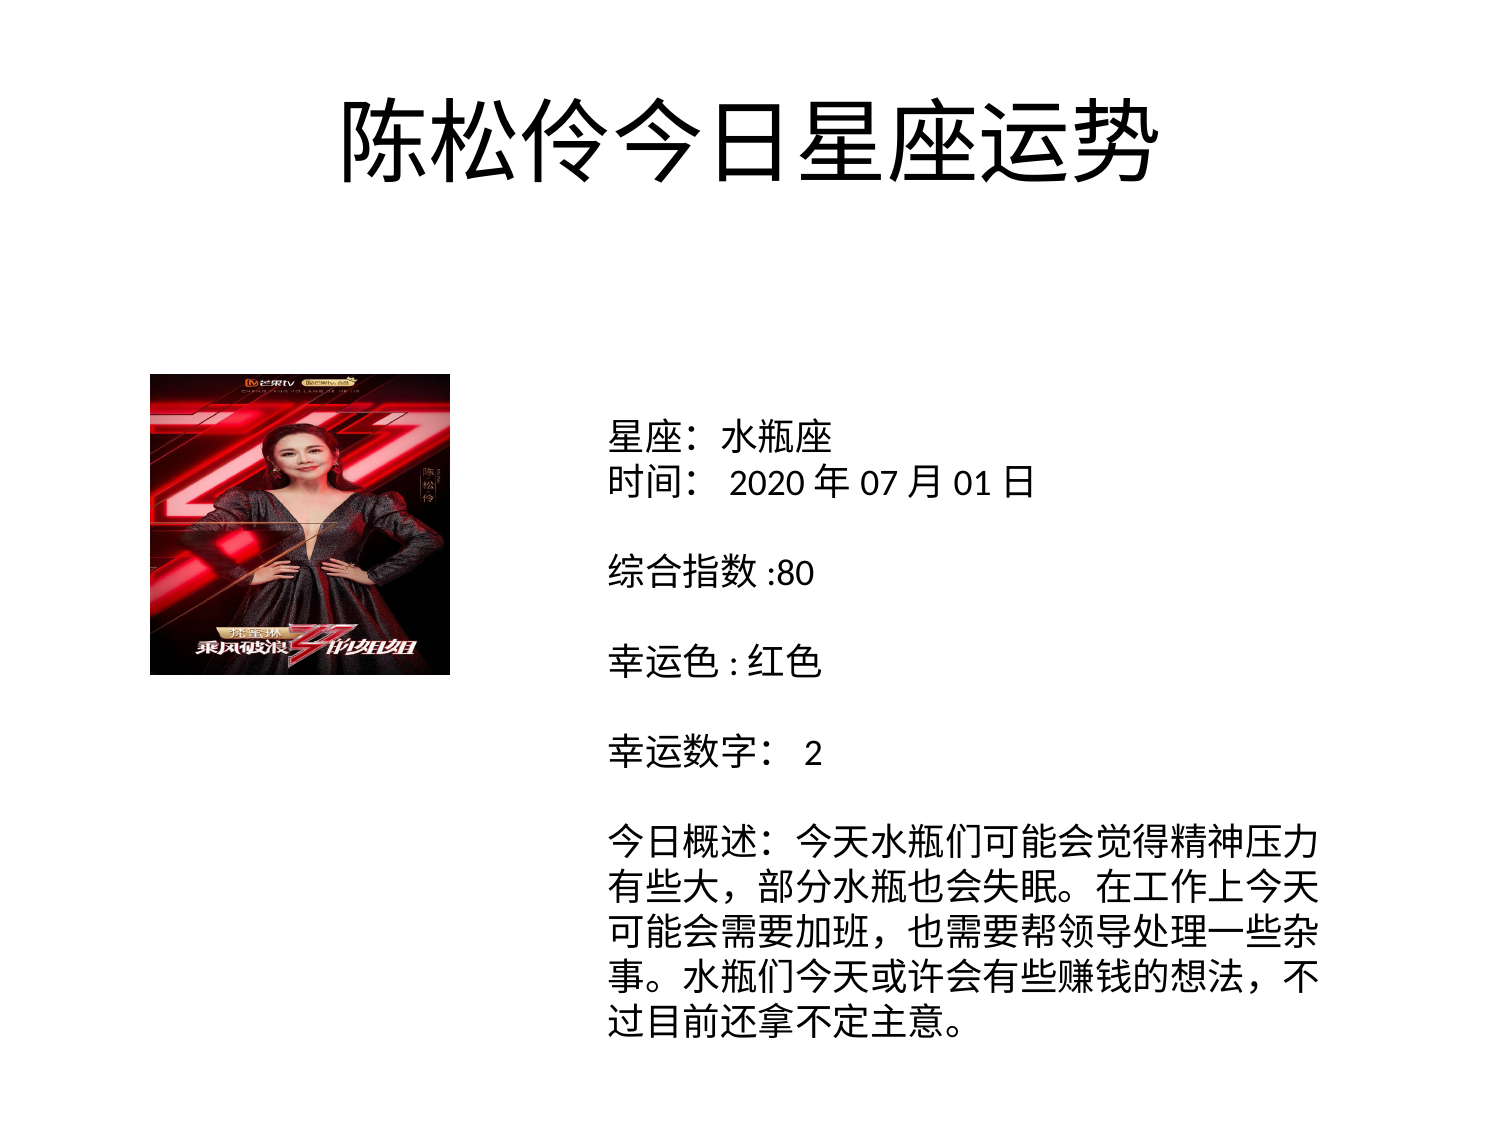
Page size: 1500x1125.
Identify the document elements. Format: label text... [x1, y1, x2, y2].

text_box 星座：水瓶座 时间：2020年07月01日 综合指数:80 幸运色:红色 幸运数字：2 今日概述：今天水瓶们可能会觉得精神压力有些大，部分水瓶也会失眠。在工作上今天可能会需要加班，也需要帮领导处理一些杂事。水瓶们今天或许会有些赚钱的想法，不过目前还拿不定主意。 [599, 405, 1350, 1050]
picture [149, 374, 451, 676]
title 陈松伶今日星座运势 [74, 44, 1426, 234]
